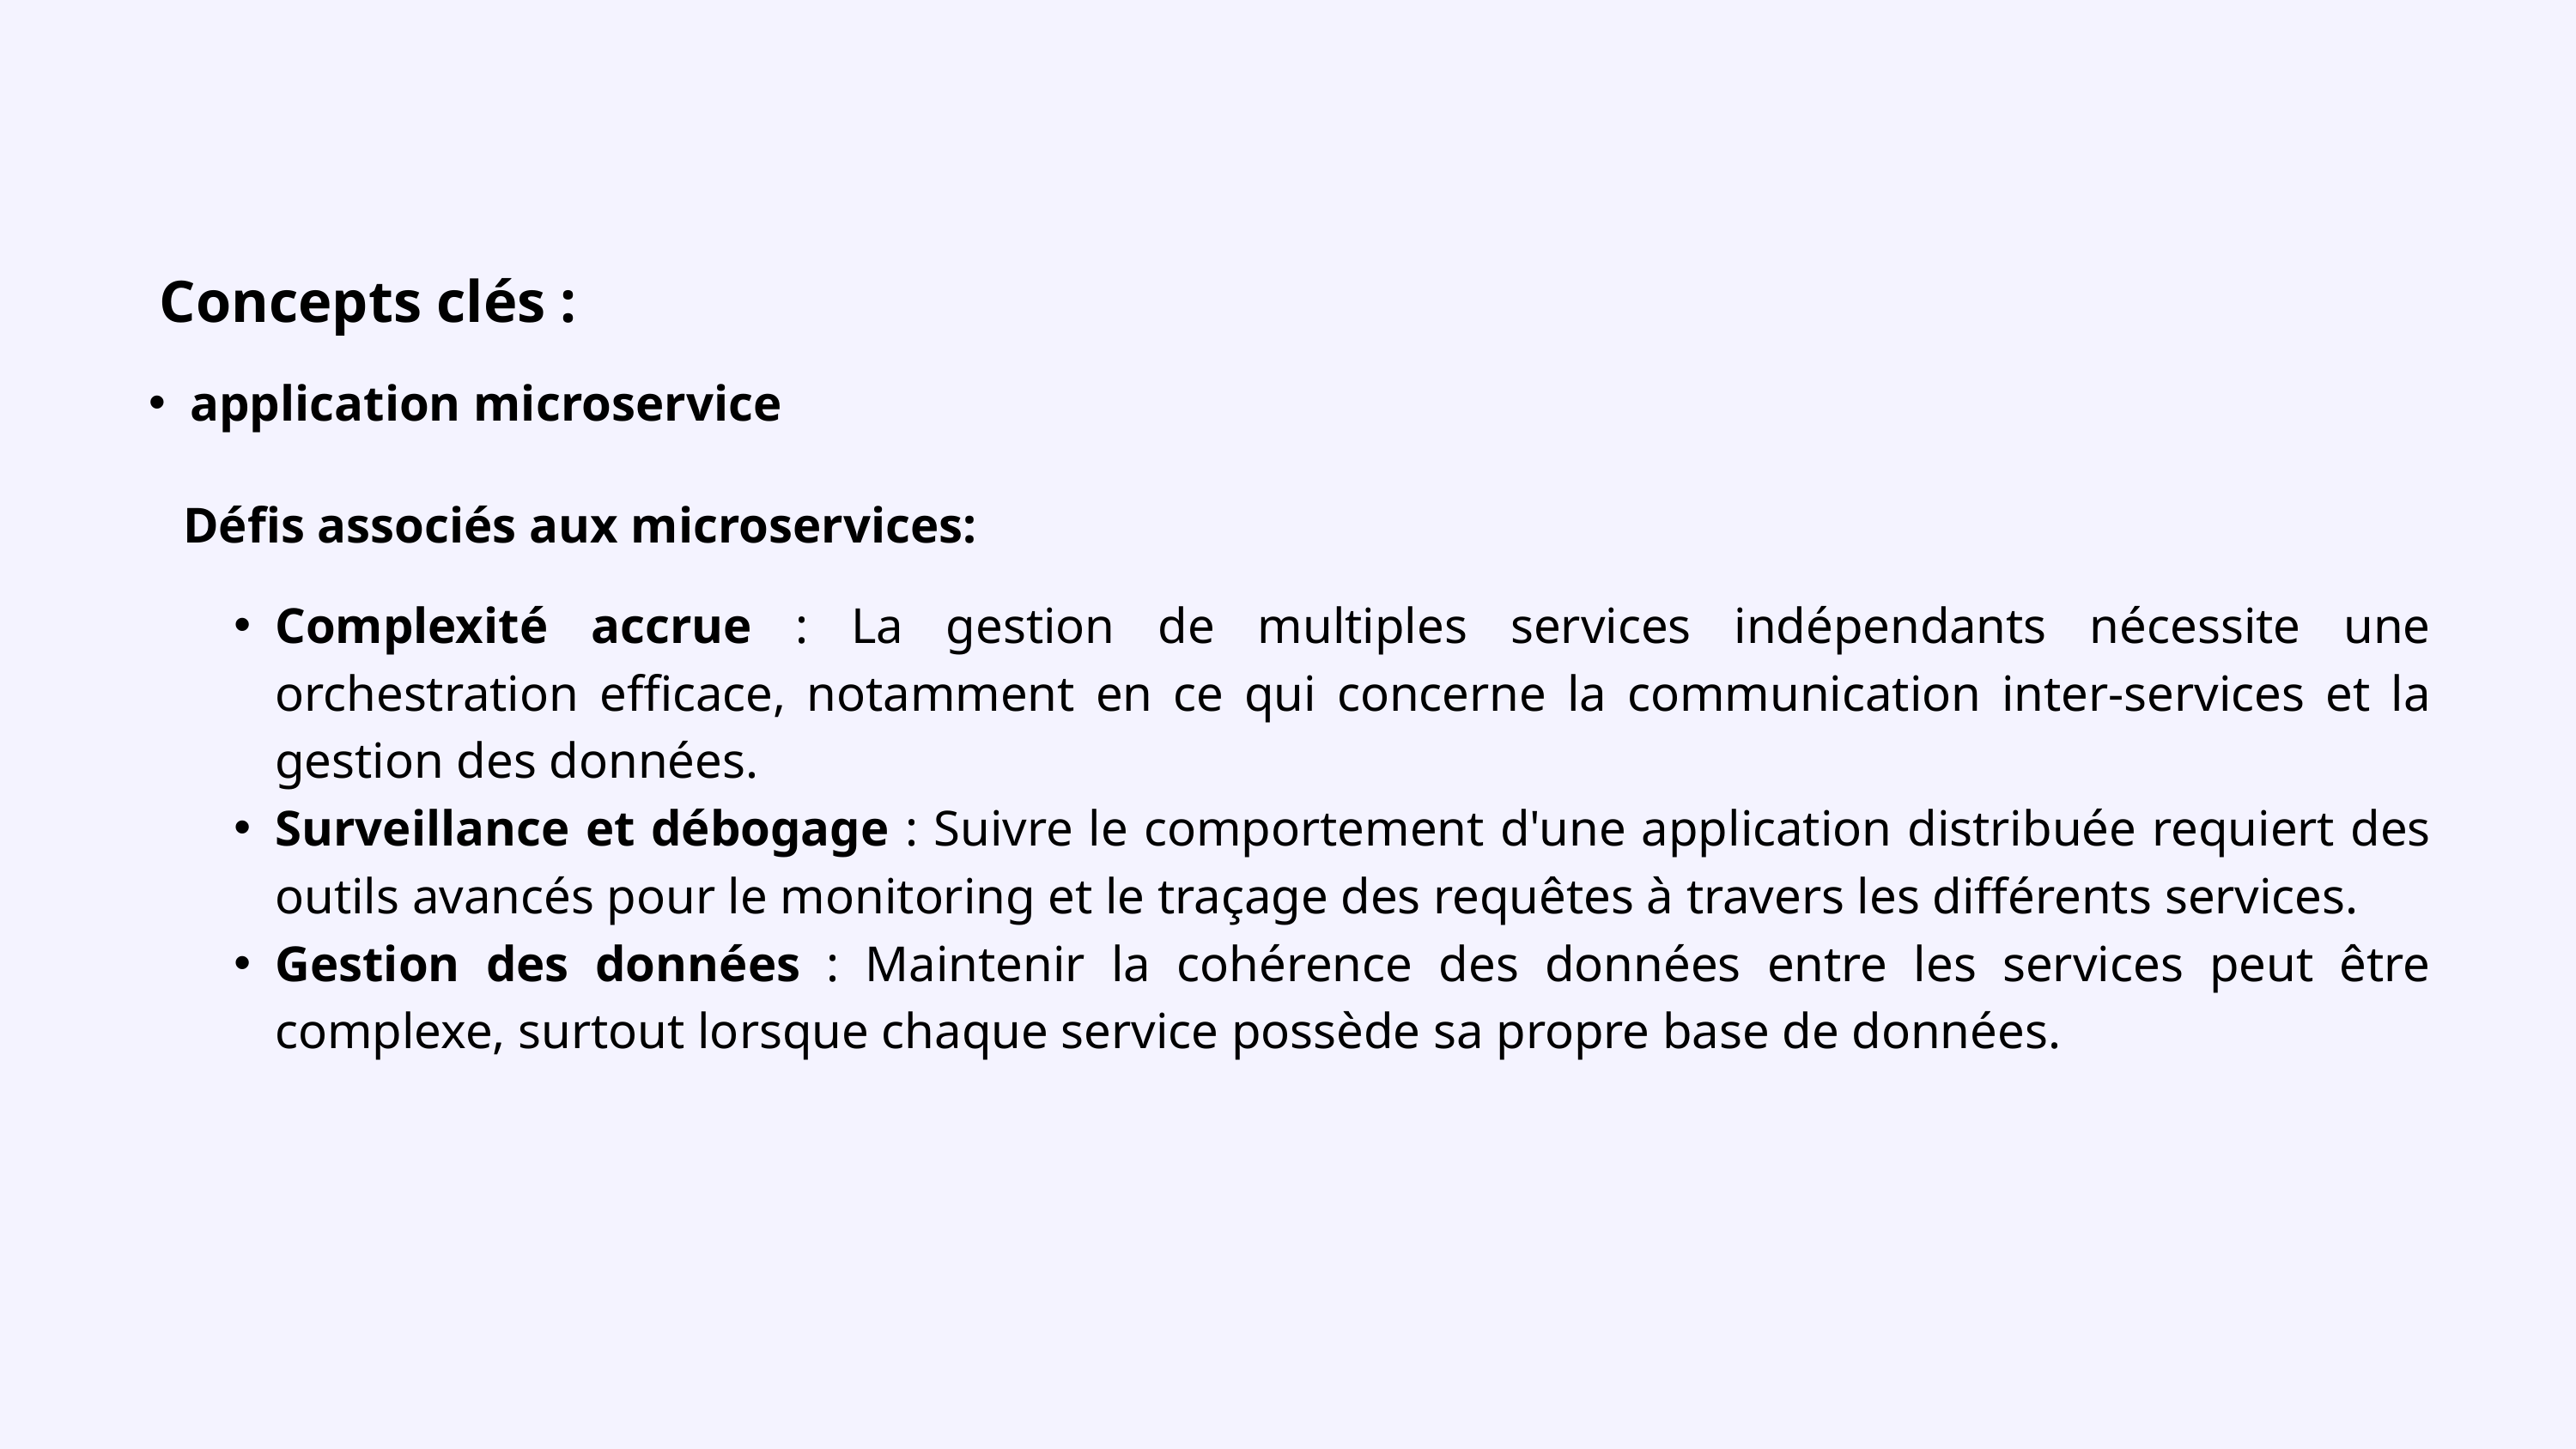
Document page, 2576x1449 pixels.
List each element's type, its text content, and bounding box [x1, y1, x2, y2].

text_box application microservice [107, 363, 2373, 431]
text_box Défis associés aux microservices: [155, 485, 1005, 621]
text_box Complexité accrue : La gestion de multiples services indépendants nécessite une orchestration efficace, notamment en ce qui concerne la communication inter-services et la gestion des données. Surveillance et débogage : Suivre le comportement d'une application distribuée requiert des outils avancés pour le monitoring et le traçage des requêtes à travers les différents services. Gestion des données : Maintenir la cohérence des données entre les services peut être complexe, surtout lorsque chaque service possède sa propre base de données. [192, 585, 2432, 1126]
text_box Concepts clés : [144, 253, 607, 335]
